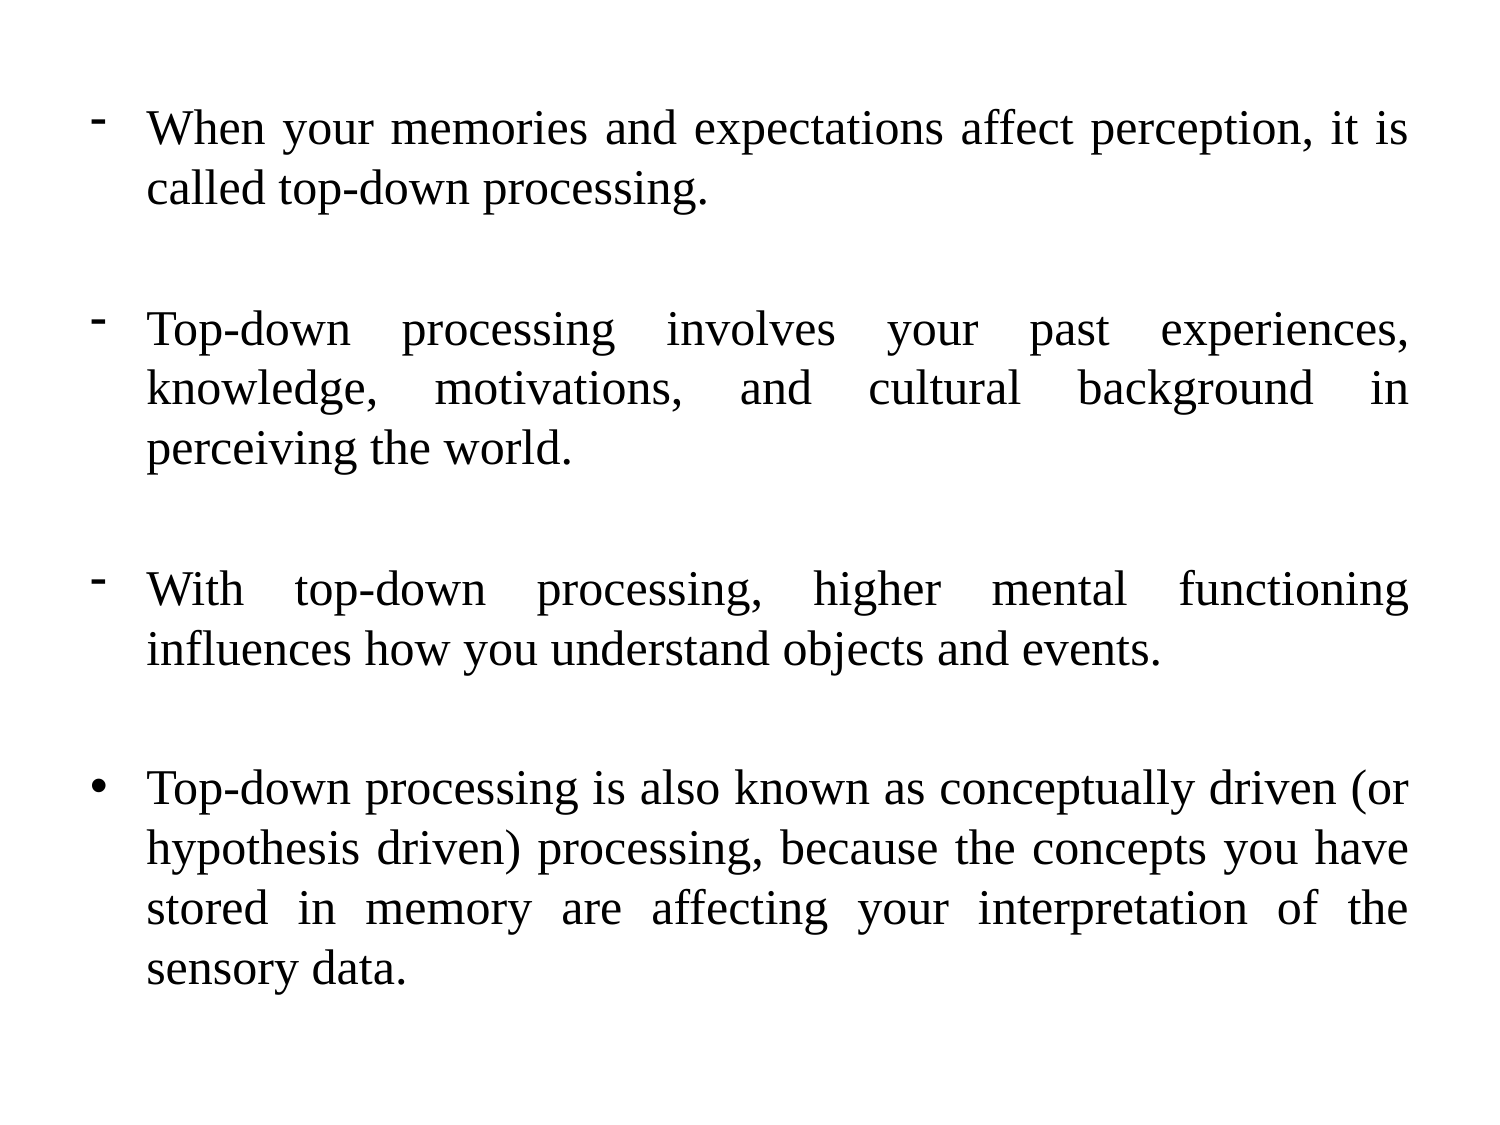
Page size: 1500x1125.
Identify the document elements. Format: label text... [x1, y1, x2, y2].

list When your memories and expectations affect perception, it is called top-down processing. Top-down processing involves your past experiences, knowledge, motivations, and cultural background in perceiving the world. With top-down processing, higher mental functioning influences how you understand objects and events. Top-down processing is also known as conceptually driven (or hypothesis driven) processing, because the concepts you have stored in memory are affecting your interpretation of the sensory data. [75, 87, 1425, 1038]
